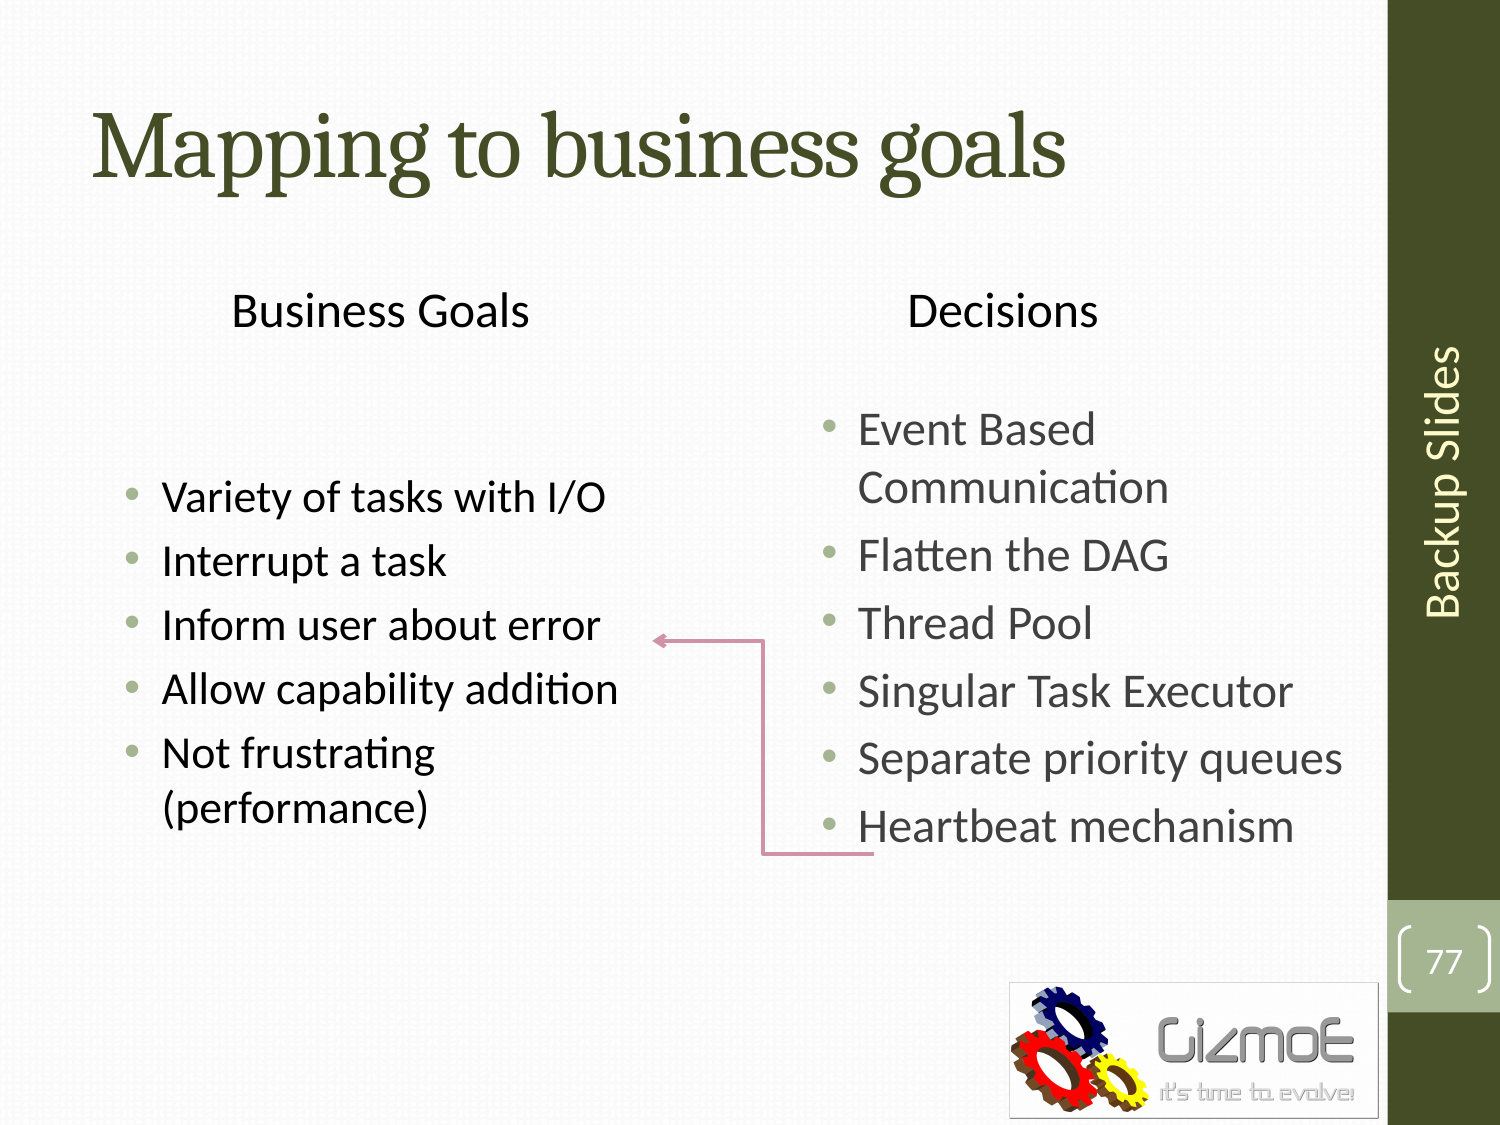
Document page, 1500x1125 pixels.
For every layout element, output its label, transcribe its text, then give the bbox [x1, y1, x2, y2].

slide_number 76 [1397, 925, 1492, 994]
list Variety of tasks with I/O Interrupt a task Inform user about error Allow capability addition Not frustrating (performance) [90, 458, 696, 886]
text_box Decisions [892, 270, 1114, 346]
title Mapping to business goals [75, 45, 1325, 233]
text_box Business Goals [216, 270, 546, 346]
picture [1005, 979, 1382, 1121]
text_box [651, 640, 875, 855]
text_box Event Based Communication Flatten the DAG Thread Pool Singular Task Executor Separate priority queues Heartbeat mechanism [806, 389, 1373, 906]
slide_number Backup Slides [1408, 288, 1469, 636]
